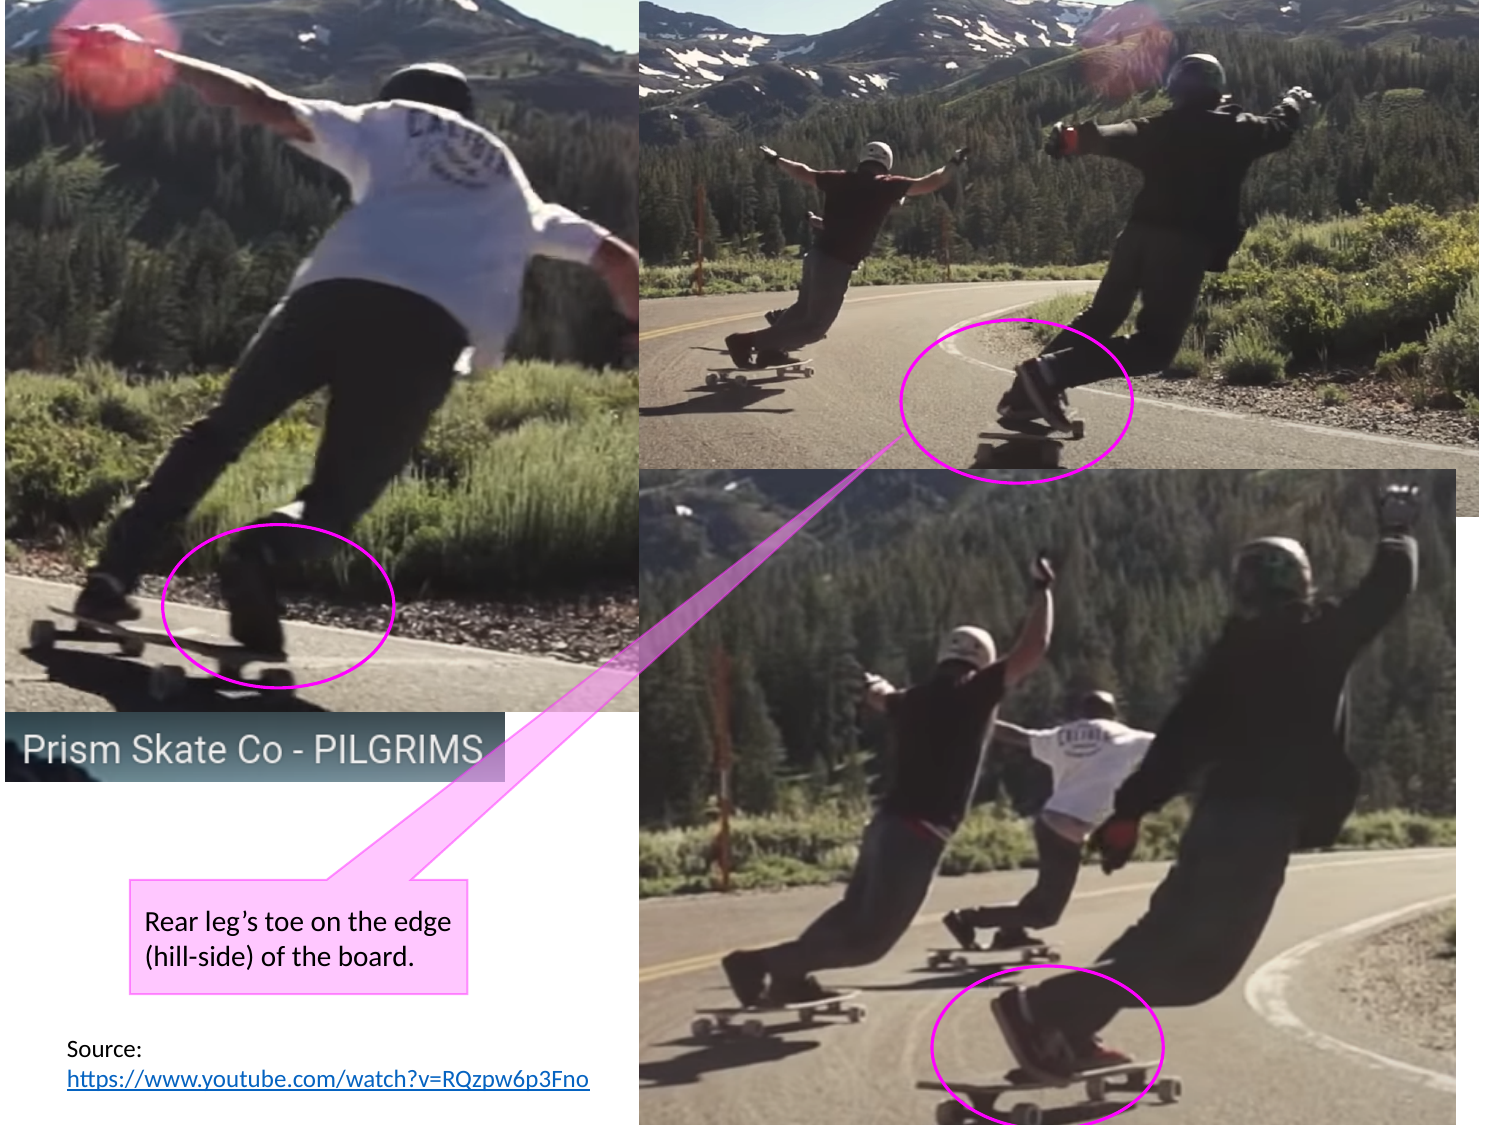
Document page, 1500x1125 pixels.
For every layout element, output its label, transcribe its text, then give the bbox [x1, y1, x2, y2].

text_box [74, 712, 639, 1017]
picture [5, 0, 1479, 1125]
text_box Rear leg’s toe on the edge (hill-side) of the board. [128, 712, 598, 996]
text_box Source: https://www.youtube.com/watch?v=RQzpw6p3Fno [52, 1025, 617, 1100]
